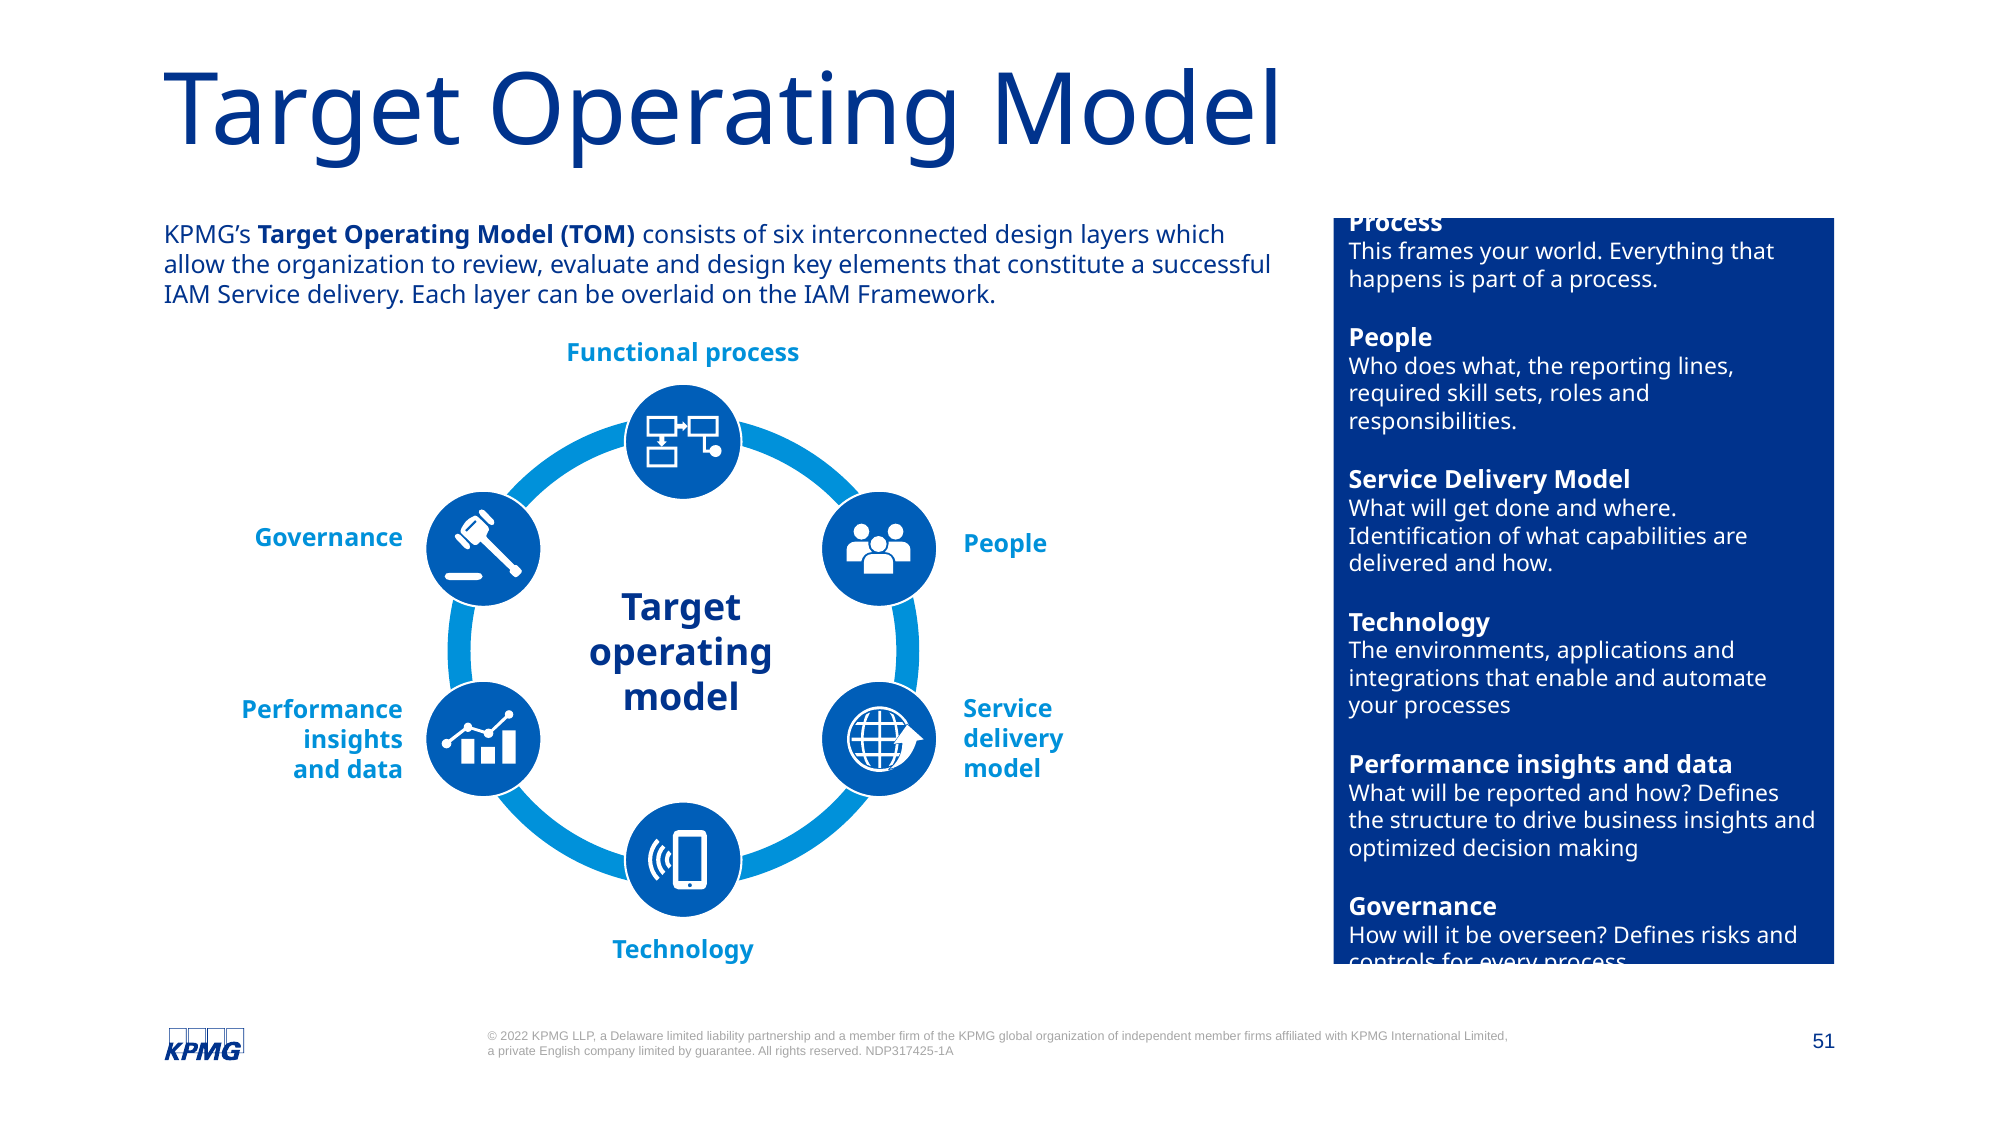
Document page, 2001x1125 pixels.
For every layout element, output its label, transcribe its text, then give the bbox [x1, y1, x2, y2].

list KPMG’s Target Operating Model (TOM) consists of six interconnected design layers which allow the organization to review, evaluate and design key elements that constitute a successful IAM Service delivery. Each layer can be overlaid on the IAM Framework.​ [163, 218, 1288, 311]
text_box Process This frames your world. Everything that happens is part of a process. People Who does what, the reporting lines, required skill sets, roles and responsibilities. Service Delivery Model What will get done and where. Identification of what capabilities are delivered and how. Technology The environments, applications and integrations that enable and automate your processes Performance insights and data What will be reported and how? Defines the structure to drive business insights and optimized decision making Governance How will it be overseen? Defines risks and controls for every process. [1333, 218, 1835, 964]
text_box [164, 335, 1104, 966]
title Target Operating Model [163, 70, 1837, 159]
